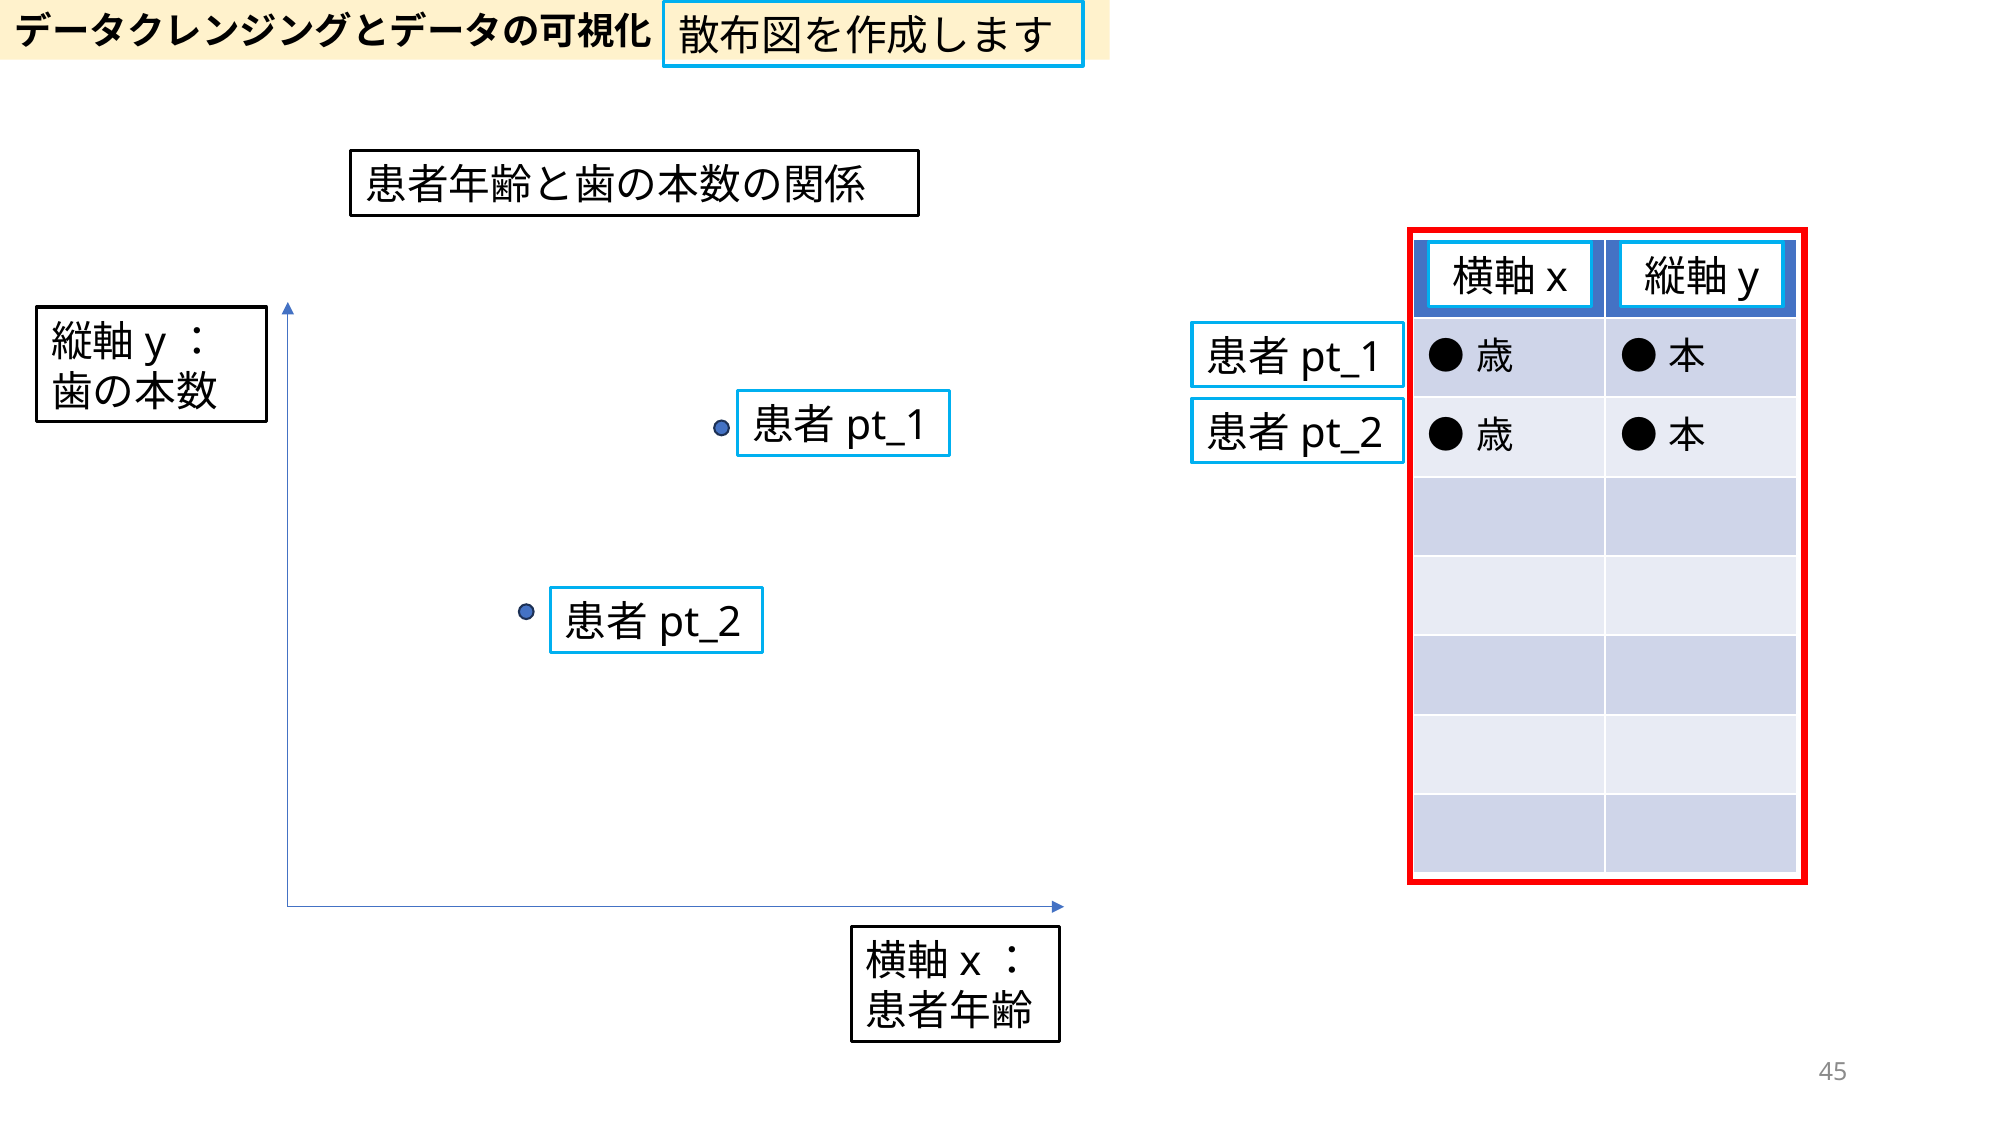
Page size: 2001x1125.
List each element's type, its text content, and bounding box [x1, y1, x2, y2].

text_box 縦軸y： 歯の本数 [36, 307, 267, 422]
text_box 患者pt_1 [737, 390, 950, 456]
text_box 患者pt_1 [1191, 322, 1404, 387]
slide_number 45 [1412, 1042, 1863, 1103]
text_box [713, 419, 730, 437]
text_box 散布図を作成します [663, 1, 1083, 67]
text_box 患者pt_2 [550, 587, 763, 653]
text_box [1409, 229, 1805, 883]
text_box [517, 603, 535, 621]
text_box 患者pt_2 [1191, 398, 1404, 463]
text_box 患者年齢と歯の本数の関係 [350, 150, 919, 216]
text_box 横軸x： 患者年齢 [851, 926, 1060, 1042]
text_box データクレンジングとデータの可視化 [0, 0, 1110, 60]
